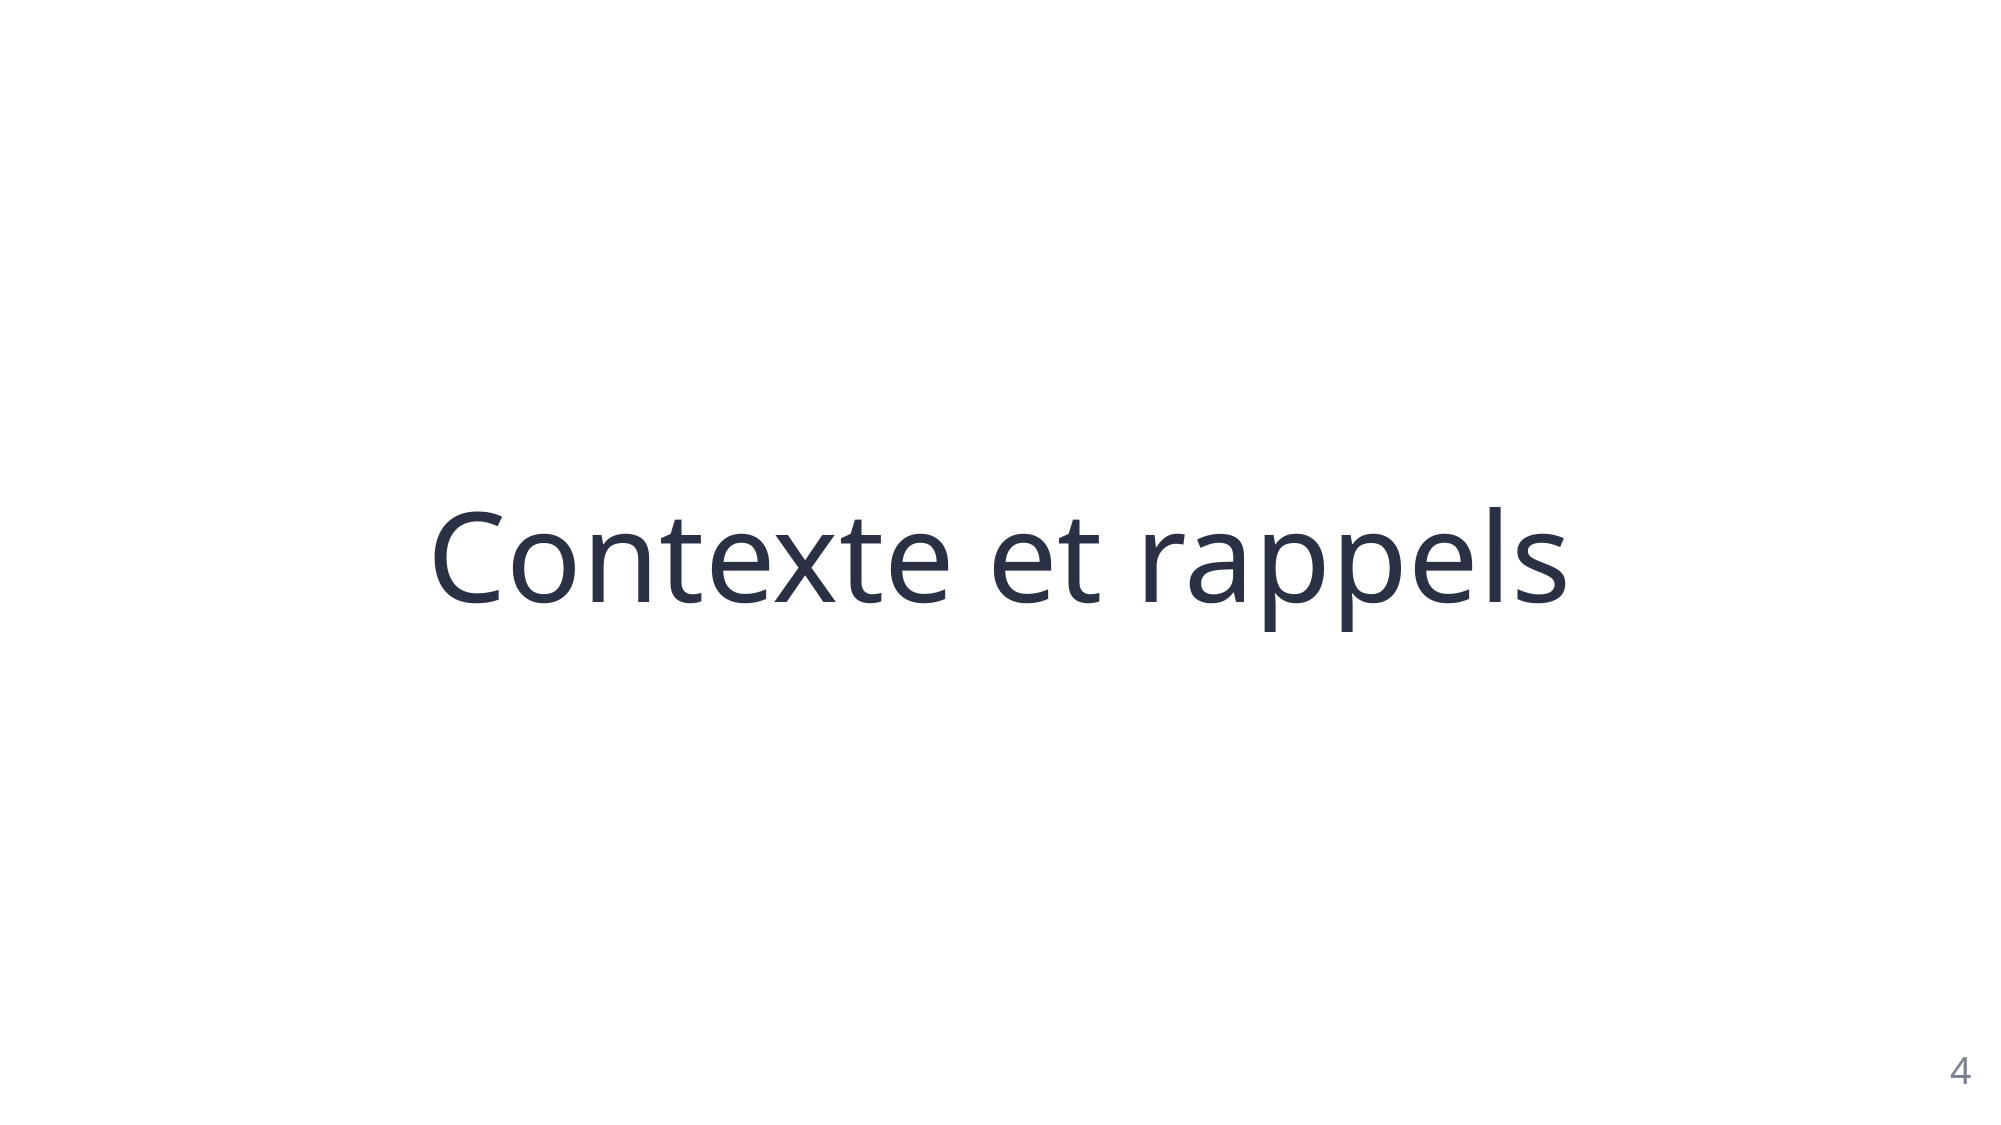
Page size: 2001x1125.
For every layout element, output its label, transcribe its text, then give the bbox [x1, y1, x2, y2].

slide_number 4 [1536, 1042, 1987, 1103]
title Contexte et rappels [249, 429, 1750, 696]
